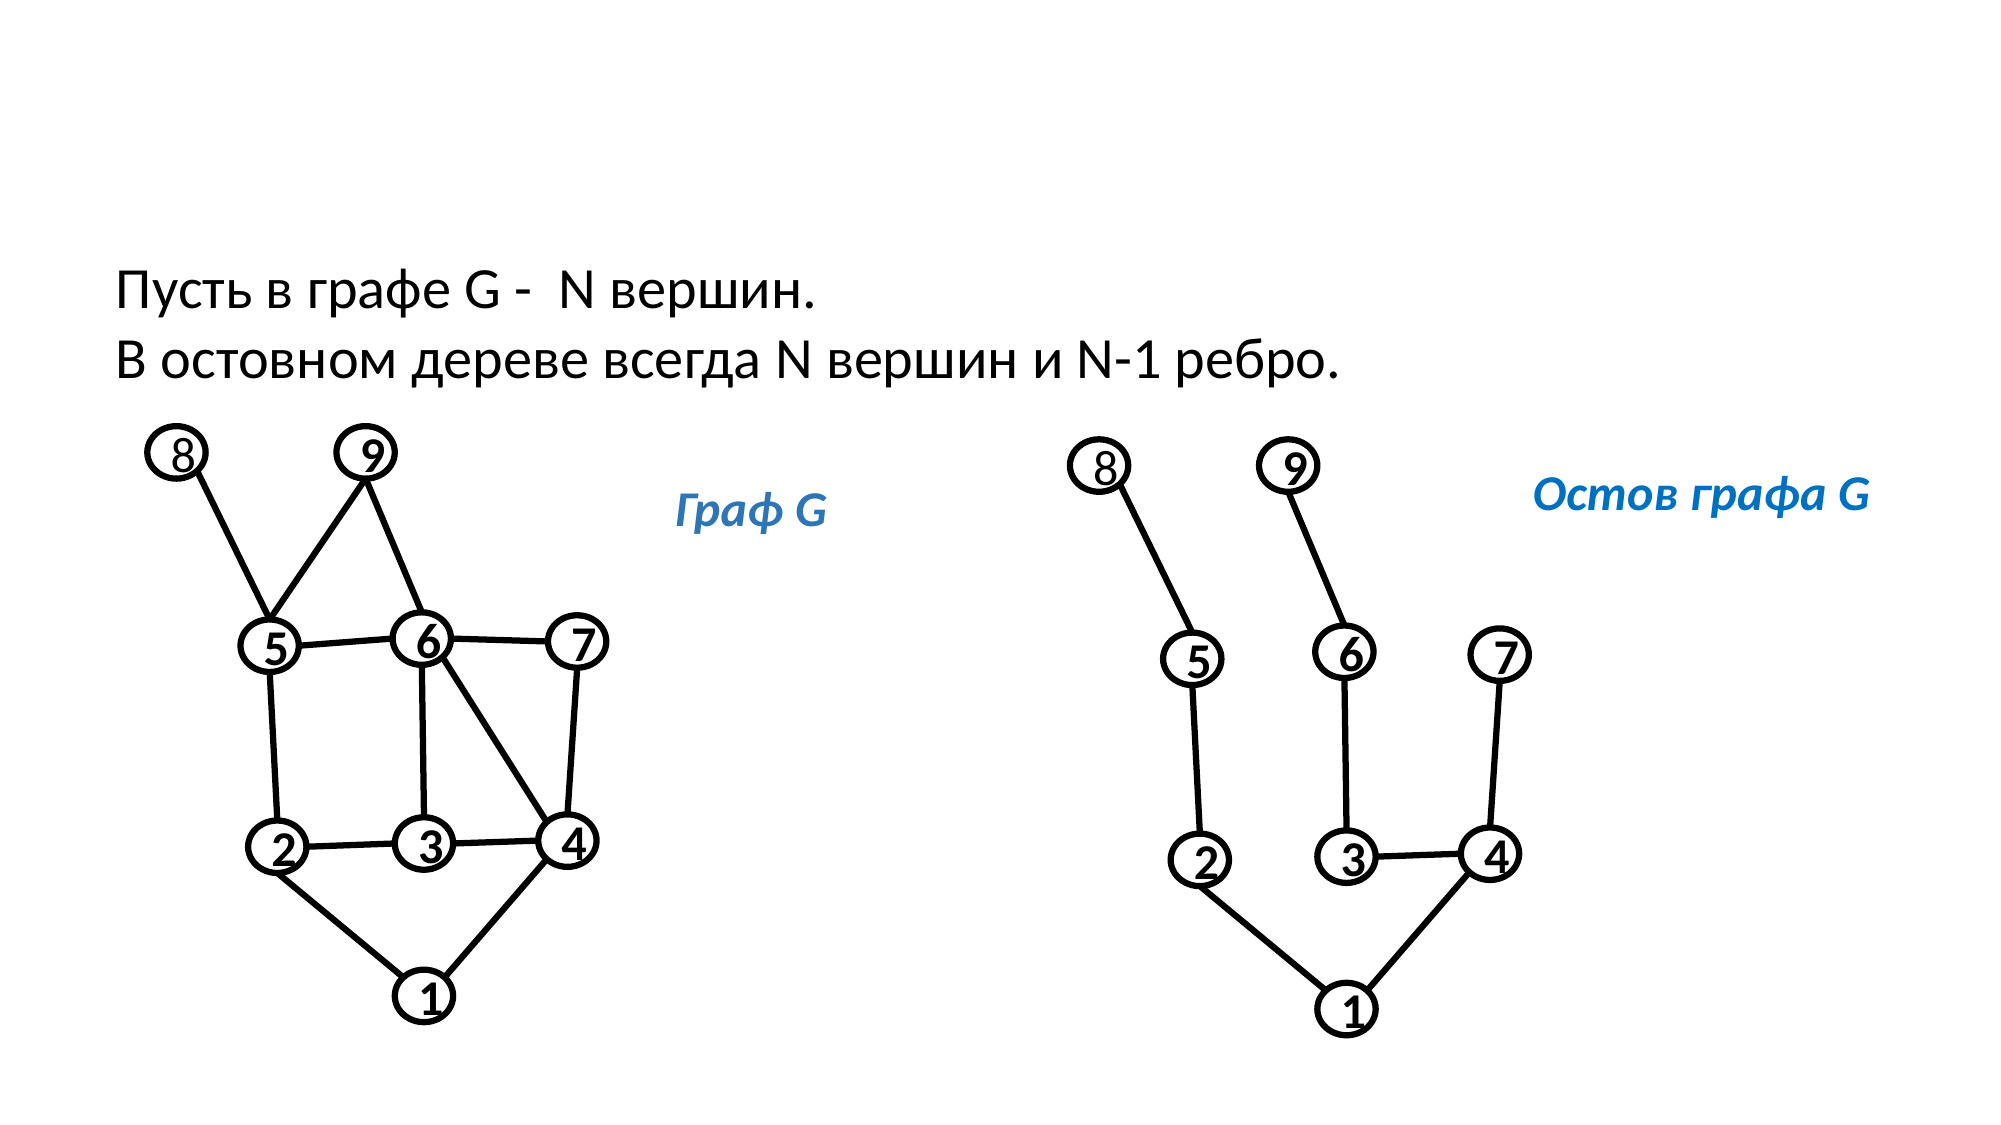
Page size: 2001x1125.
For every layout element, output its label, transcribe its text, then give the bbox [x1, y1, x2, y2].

text_box 6 [391, 611, 452, 666]
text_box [306, 843, 395, 847]
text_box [365, 478, 422, 613]
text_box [453, 840, 539, 844]
text_box Остов графа G [1529, 452, 1895, 528]
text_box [1069, 439, 1529, 1036]
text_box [298, 638, 393, 646]
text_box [450, 638, 548, 642]
text_box 5 [239, 620, 300, 673]
text_box 2 [247, 819, 308, 874]
text_box 7 [547, 614, 608, 669]
text_box Пусть в графе G - N вершин. В остовном дереве всегда N вершин и N-1 ребро. [101, 242, 1861, 398]
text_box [444, 859, 547, 978]
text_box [269, 671, 278, 821]
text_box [277, 872, 404, 978]
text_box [197, 470, 270, 620]
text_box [269, 478, 366, 620]
text_box 8 [146, 425, 207, 480]
text_box 9 [335, 425, 396, 478]
text_box 1 [393, 968, 455, 1024]
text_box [442, 657, 547, 822]
text_box Граф G [637, 469, 982, 545]
text_box 3 [394, 816, 454, 871]
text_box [567, 667, 578, 815]
text_box 4 [537, 813, 598, 868]
